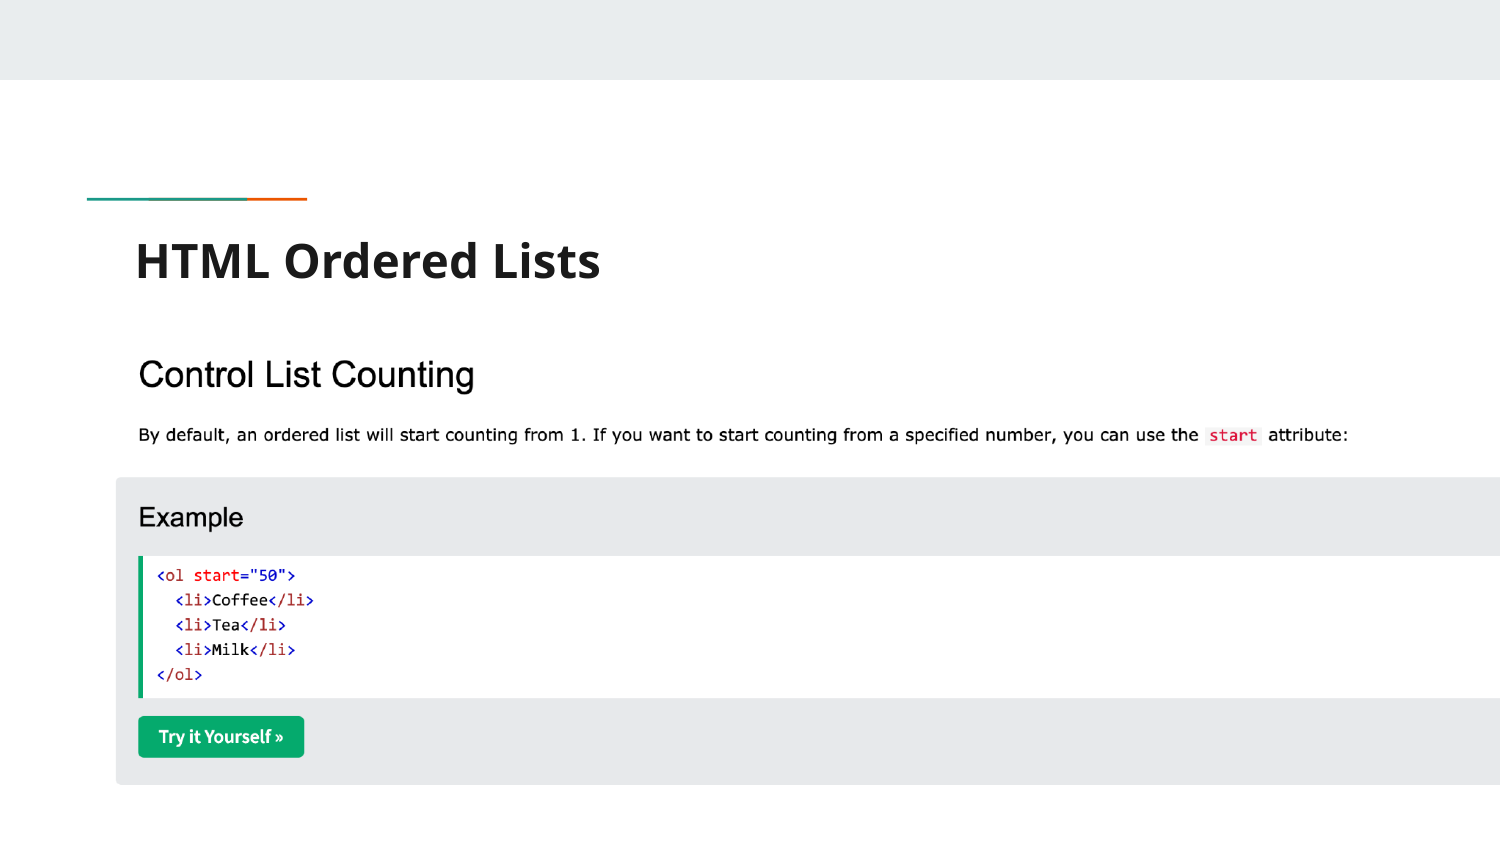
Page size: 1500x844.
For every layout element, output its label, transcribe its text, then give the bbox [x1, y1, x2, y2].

title HTML Ordered Lists [119, 216, 1381, 305]
picture [112, 328, 1500, 806]
